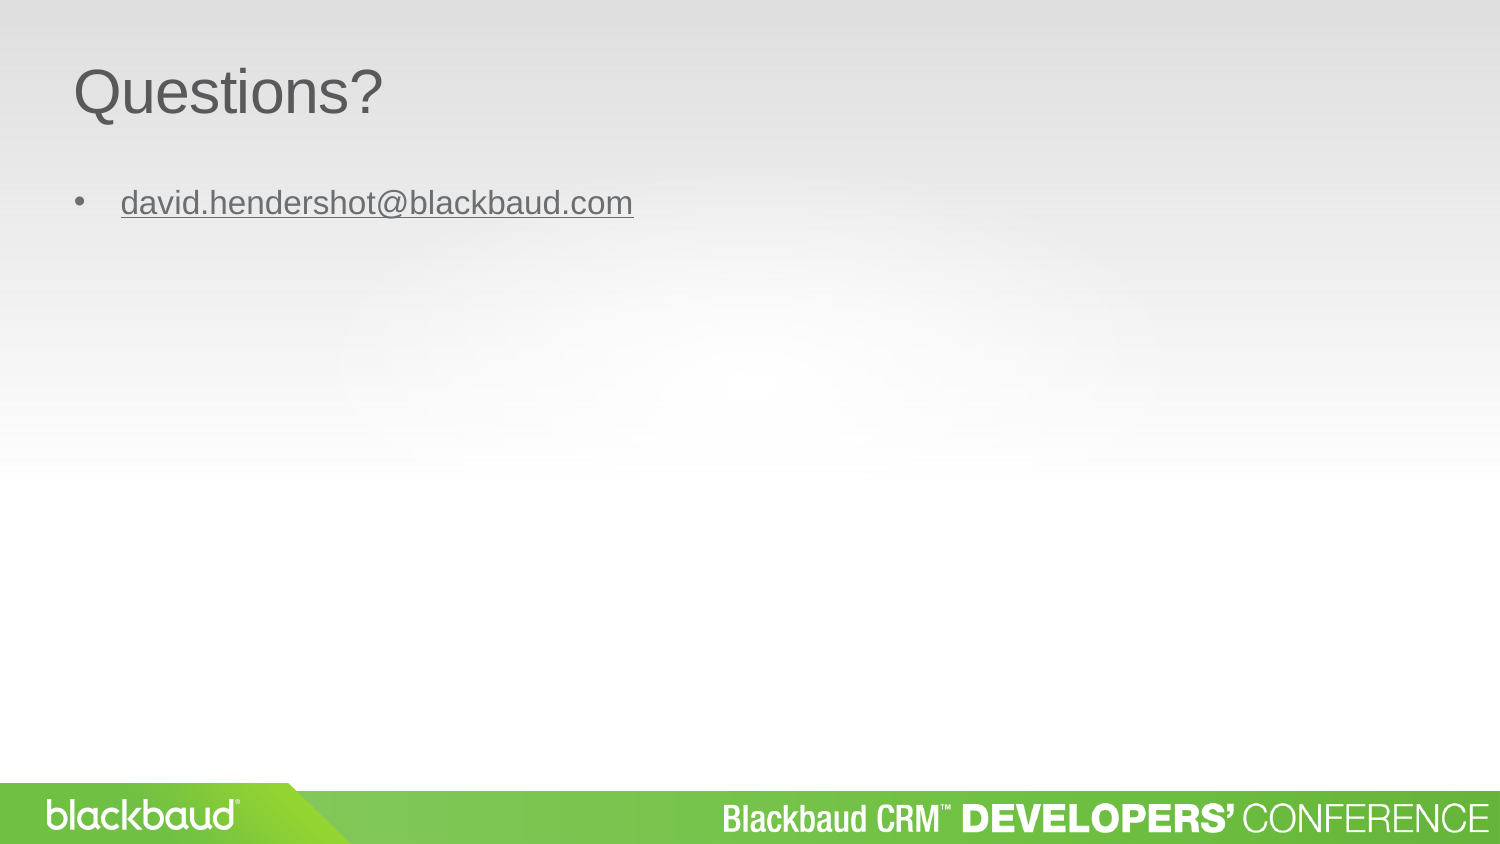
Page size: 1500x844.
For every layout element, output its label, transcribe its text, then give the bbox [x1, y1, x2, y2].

text_box david.hendershot@blackbaud.com [59, 173, 1423, 229]
picture [0, 0, 1500, 844]
text_box Questions? [59, 43, 1423, 134]
